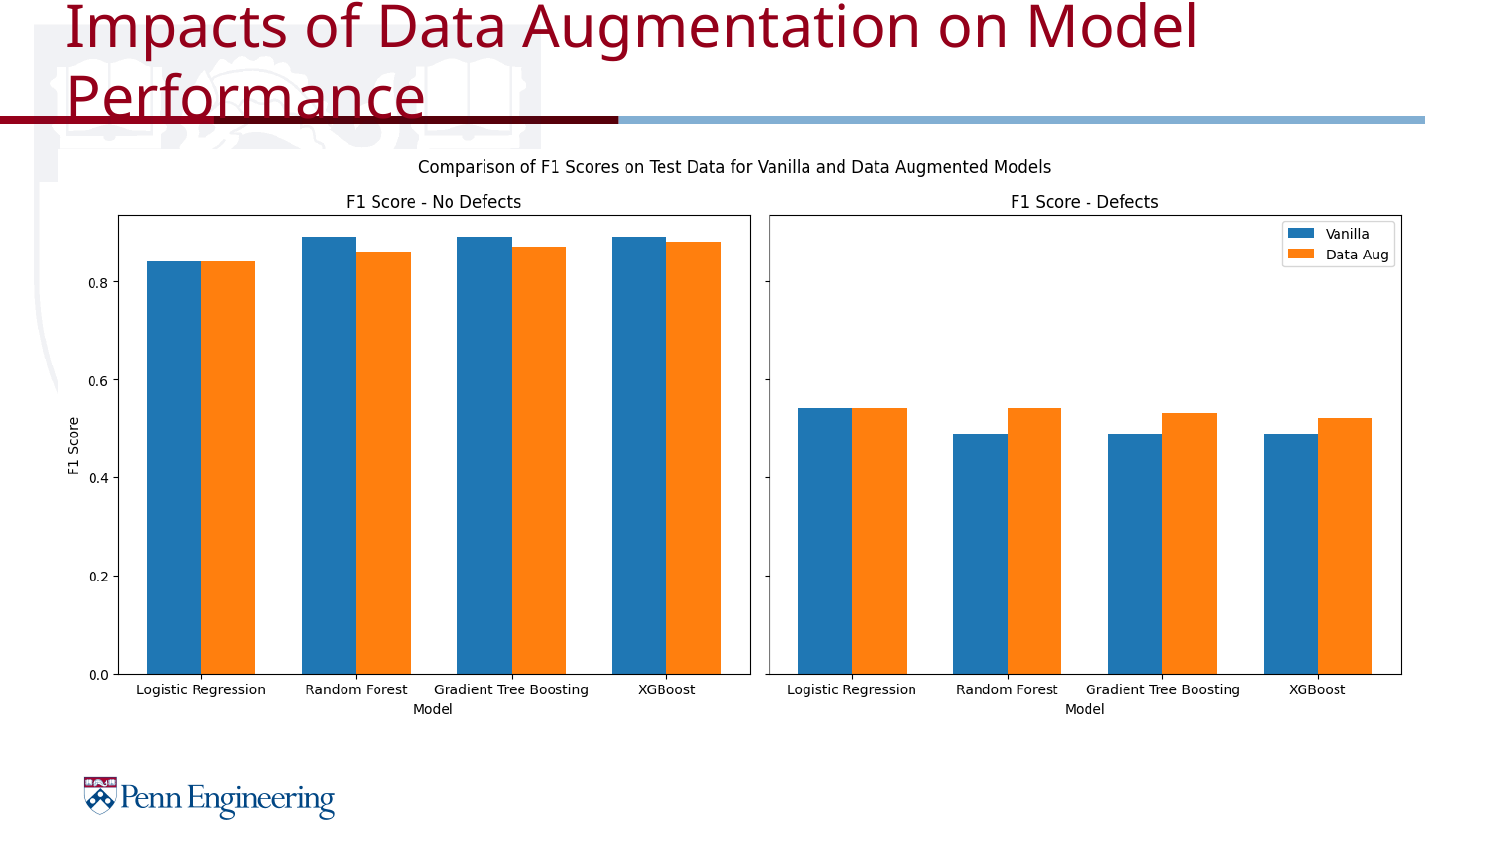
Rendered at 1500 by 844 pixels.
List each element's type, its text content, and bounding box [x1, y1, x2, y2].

picture [58, 149, 1409, 725]
picture [75, 770, 343, 823]
title Impacts of Data Augmentation on Model Performance [50, 2, 1401, 117]
